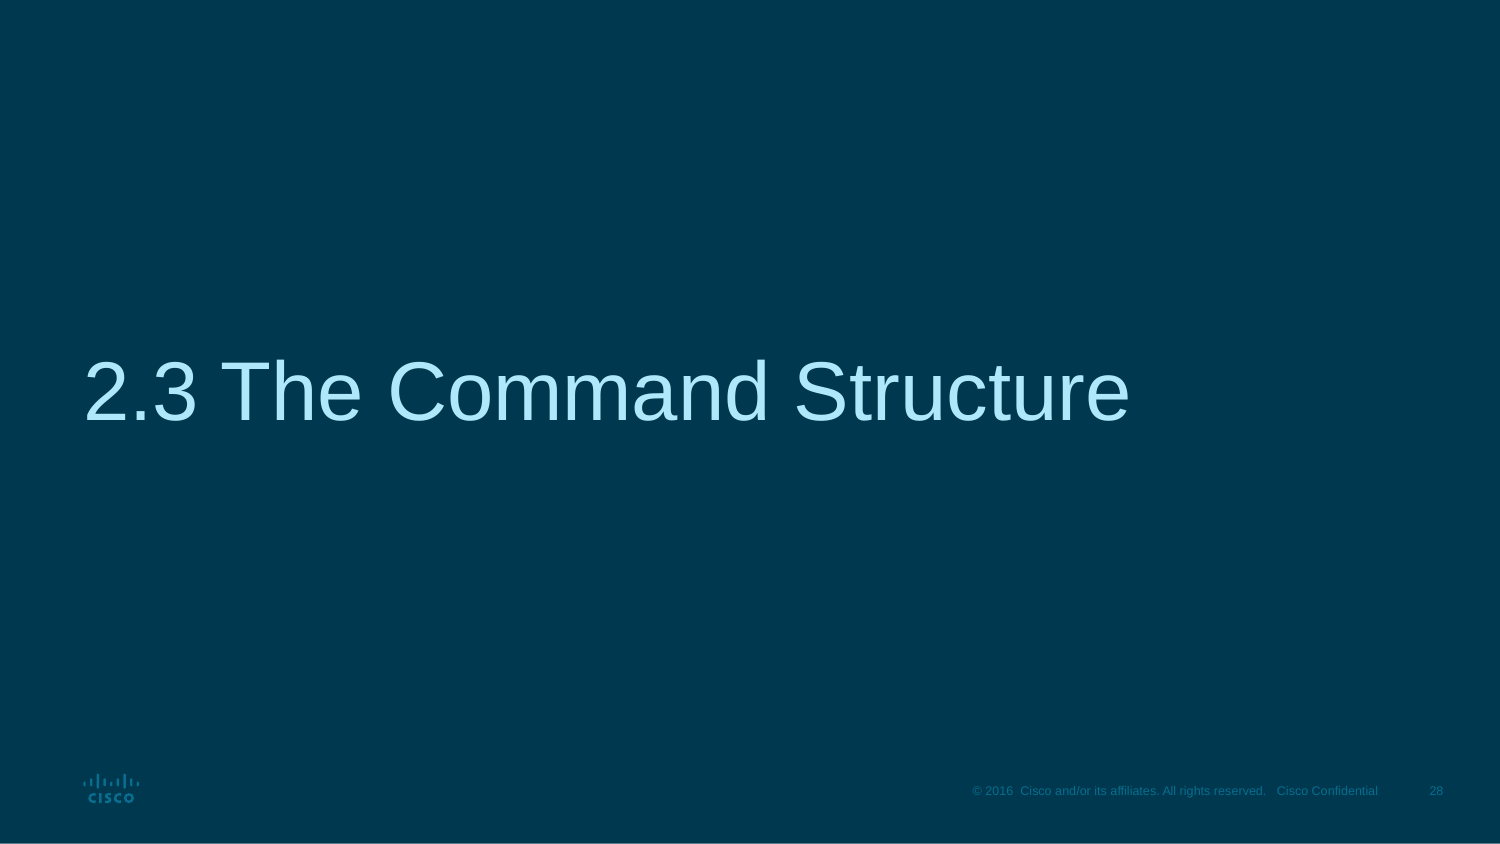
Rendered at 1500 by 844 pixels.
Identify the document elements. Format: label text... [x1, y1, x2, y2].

title 2.3 The Command Structure [68, 294, 1419, 446]
